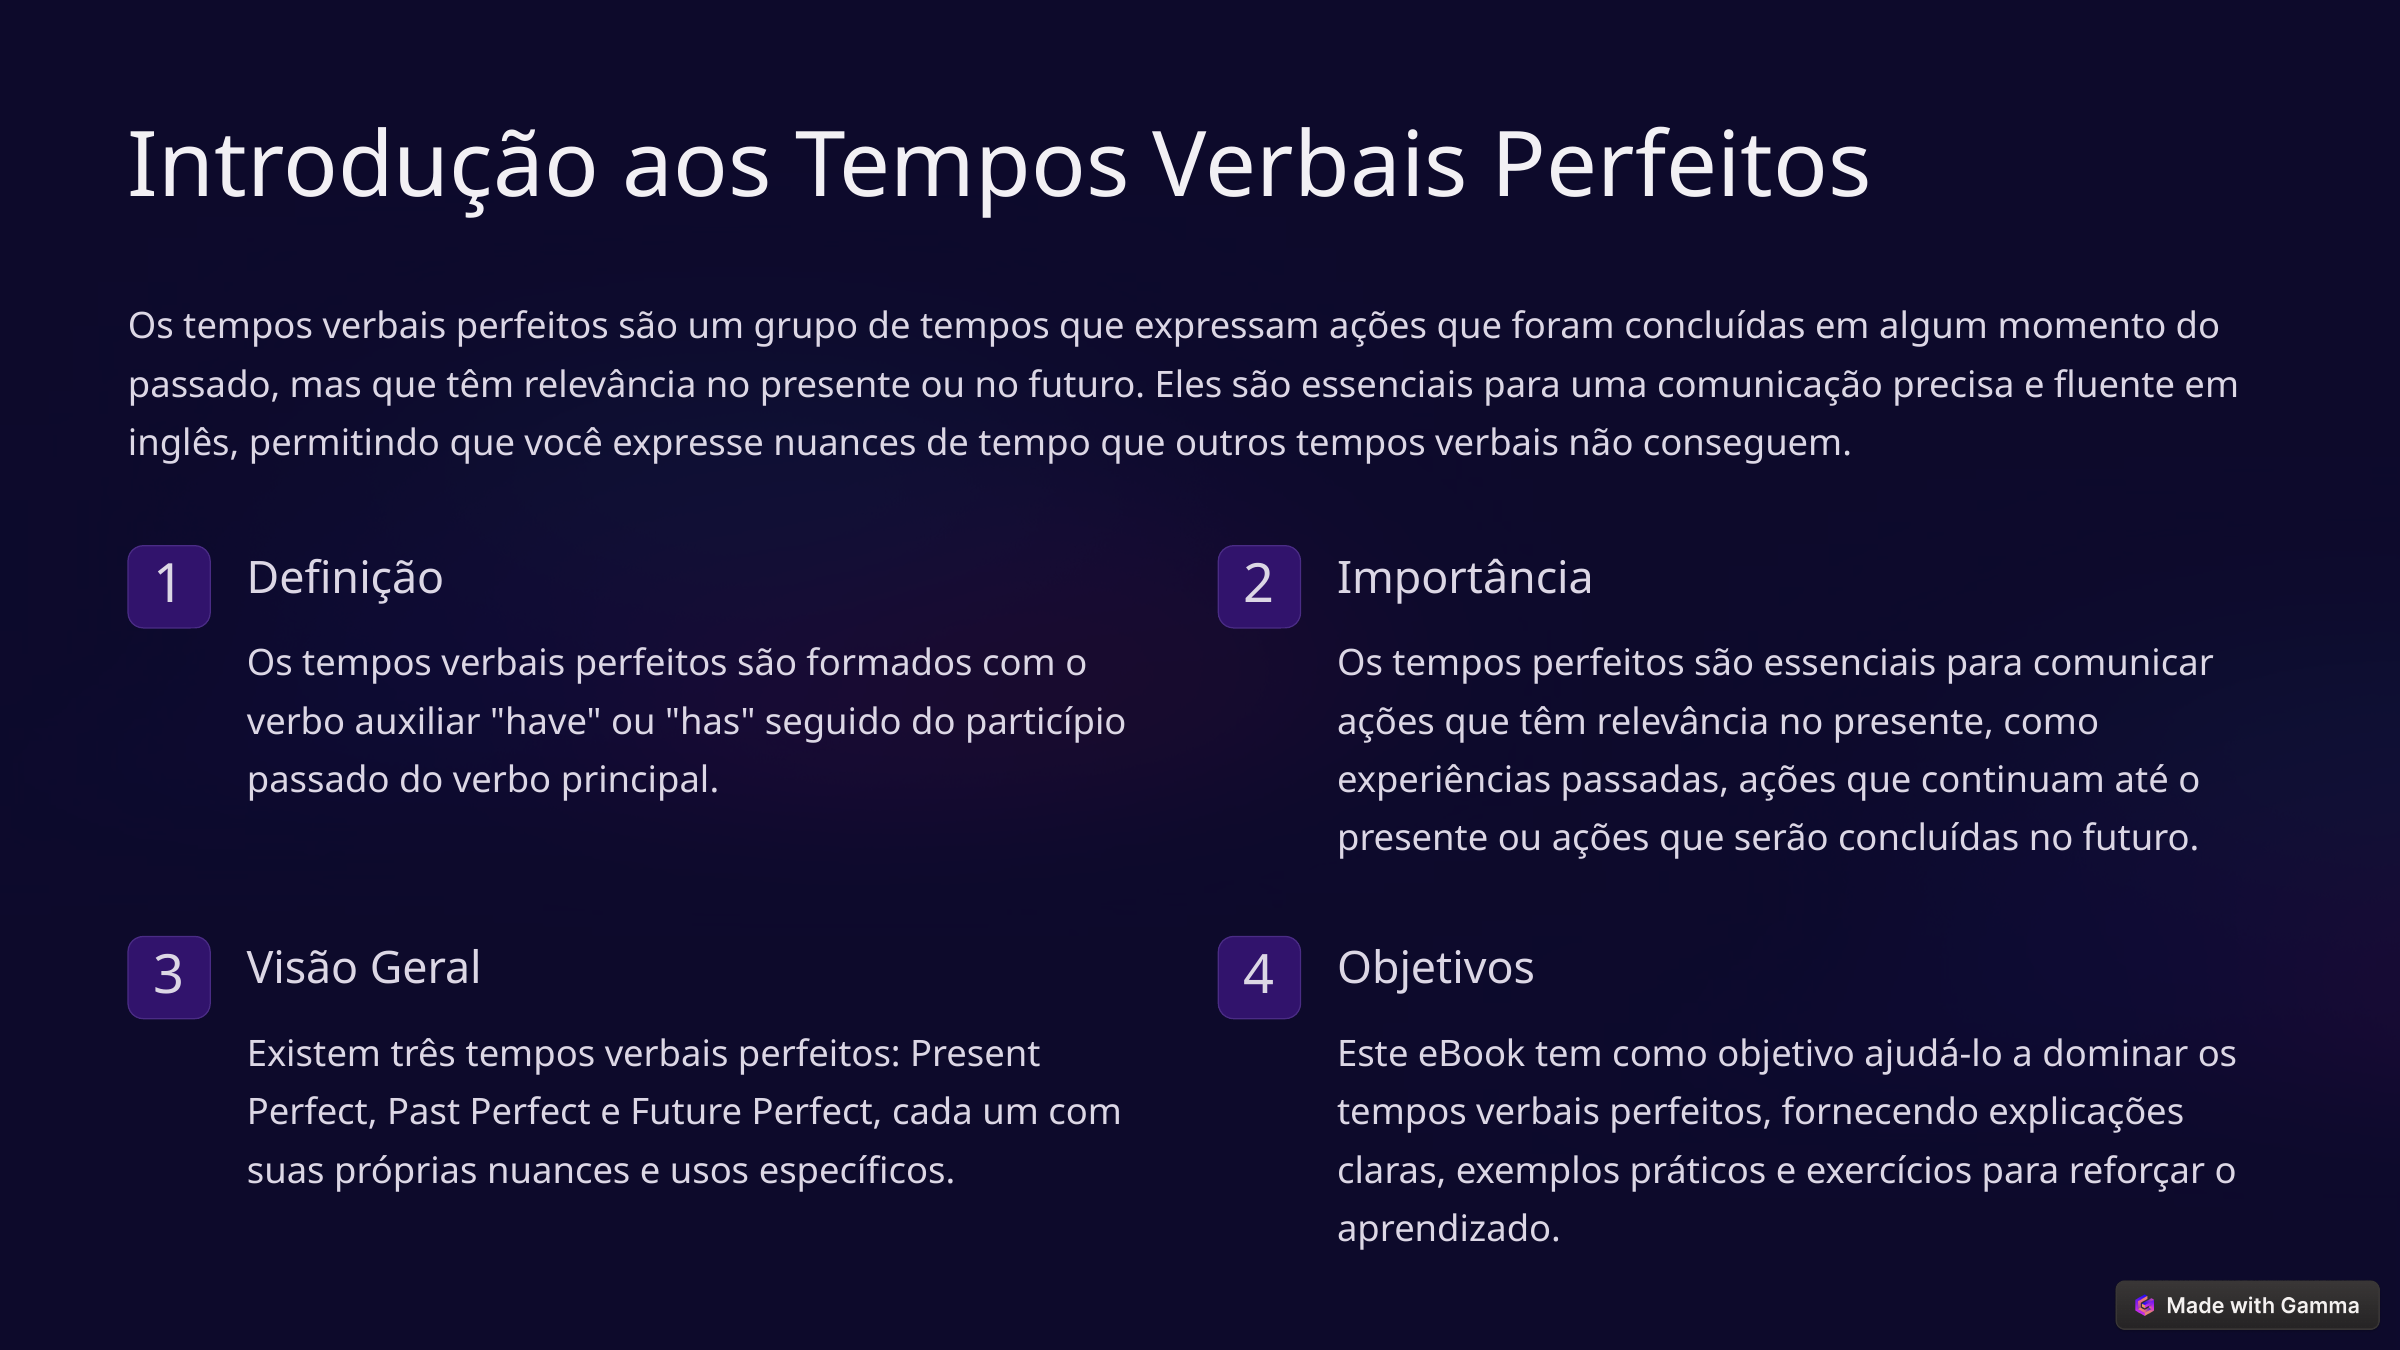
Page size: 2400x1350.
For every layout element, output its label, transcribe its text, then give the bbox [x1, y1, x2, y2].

text_box [127, 936, 211, 1019]
text_box Introdução aos Tempos Verbais Perfeitos [127, 100, 1986, 215]
text_box 1 [159, 559, 179, 615]
text_box [1218, 545, 1301, 628]
text_box Definição [246, 545, 704, 603]
text_box Existem três tempos verbais perfeitos: Present Perfect, Past Perfect e Future Perfect, cada um com suas próprias nuances e usos específicos. [246, 1015, 1182, 1191]
text_box 4 [1241, 950, 1278, 1005]
text_box [127, 545, 211, 628]
text_box [1218, 936, 1301, 1019]
text_box 2 [1243, 559, 1275, 615]
text_box Os tempos verbais perfeitos são formados com o verbo auxiliar "have" ou "has" seguido do particípio passado do verbo principal. [246, 624, 1182, 801]
picture [2106, 1271, 2389, 1339]
text_box Os tempos perfeitos são essenciais para comunicar ações que têm relevância no presente, como experiências passadas, ações que continuam até o presente ou ações que serão concluídas no futuro. [1337, 624, 2272, 859]
text_box 3 [153, 950, 185, 1005]
text_box Visão Geral [246, 936, 704, 994]
text_box Os tempos verbais perfeitos são um grupo de tempos que expressam ações que foram concluídas em algum momento do passado, mas que têm relevância no presente ou no futuro. Eles são essenciais para uma comunicação precisa e fluente em inglês, permitindo que você expresse nuances de tempo que outros tempos verbais não conseguem. [127, 287, 2272, 464]
text_box Este eBook tem como objetivo ajudá-lo a dominar os tempos verbais perfeitos, fornecendo explicações claras, exemplos práticos e exercícios para reforçar o aprendizado. [1337, 1015, 2272, 1250]
text_box Objetivos [1337, 936, 1795, 994]
text_box Importância [1337, 545, 1795, 603]
